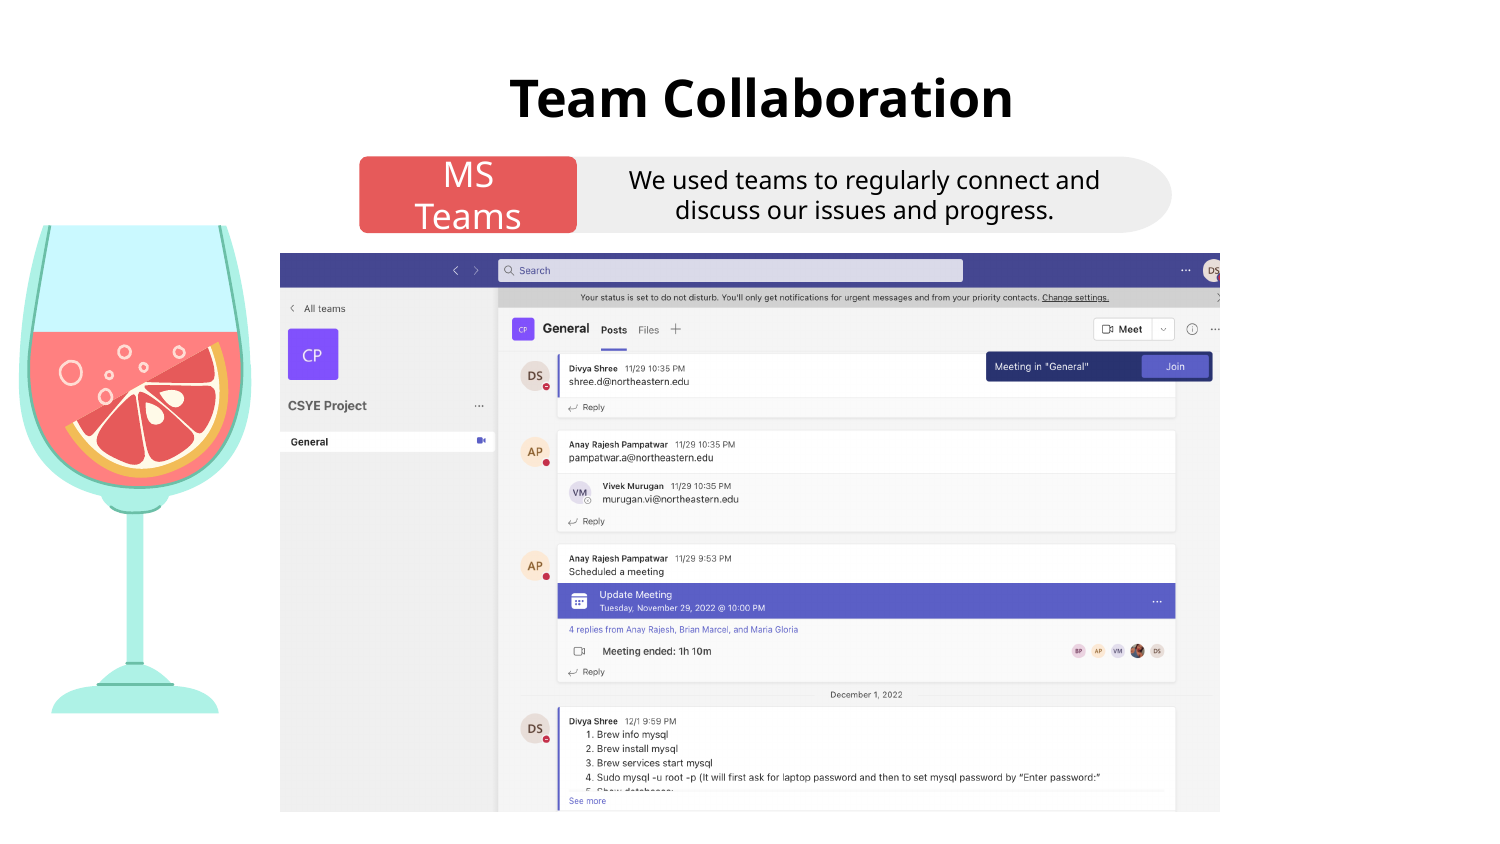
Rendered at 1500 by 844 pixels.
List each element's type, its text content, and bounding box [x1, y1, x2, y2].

text_box MS Teams [384, 165, 552, 223]
title Team Collaboration [88, 49, 1437, 144]
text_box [3, 224, 273, 714]
picture [279, 253, 1221, 812]
text_box We used teams to regularly connect and discuss our issues and progress. [589, 163, 1141, 225]
text_box [572, 156, 1172, 233]
text_box [359, 156, 577, 234]
